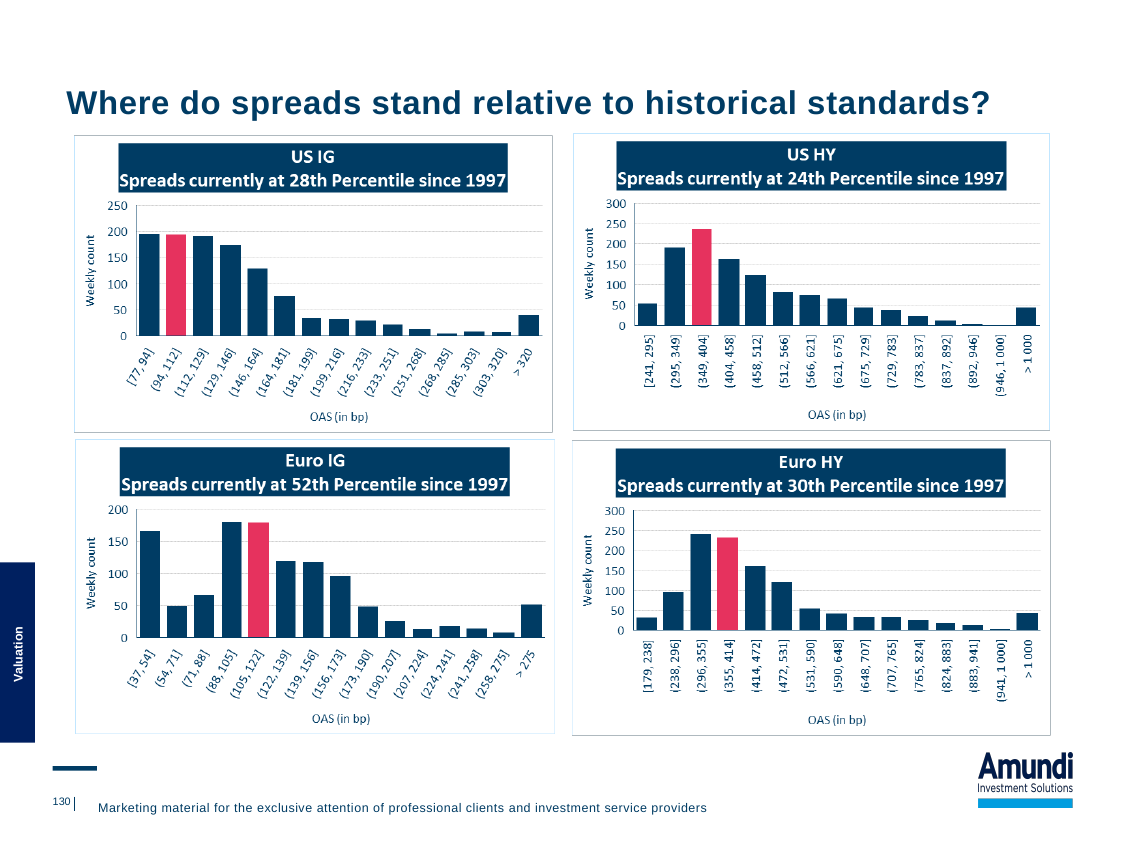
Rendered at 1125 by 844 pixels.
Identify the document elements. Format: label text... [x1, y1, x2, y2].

text_box Valuation [0, 562, 35, 743]
picture [978, 752, 1073, 798]
footer Marketing material for the exclusive attention of professional clients and investment service providers [98, 799, 717, 815]
slide_number 130 [52, 794, 75, 817]
picture [74, 133, 1051, 736]
title Where do spreads stand relative to historical standards? [66, 85, 1059, 134]
